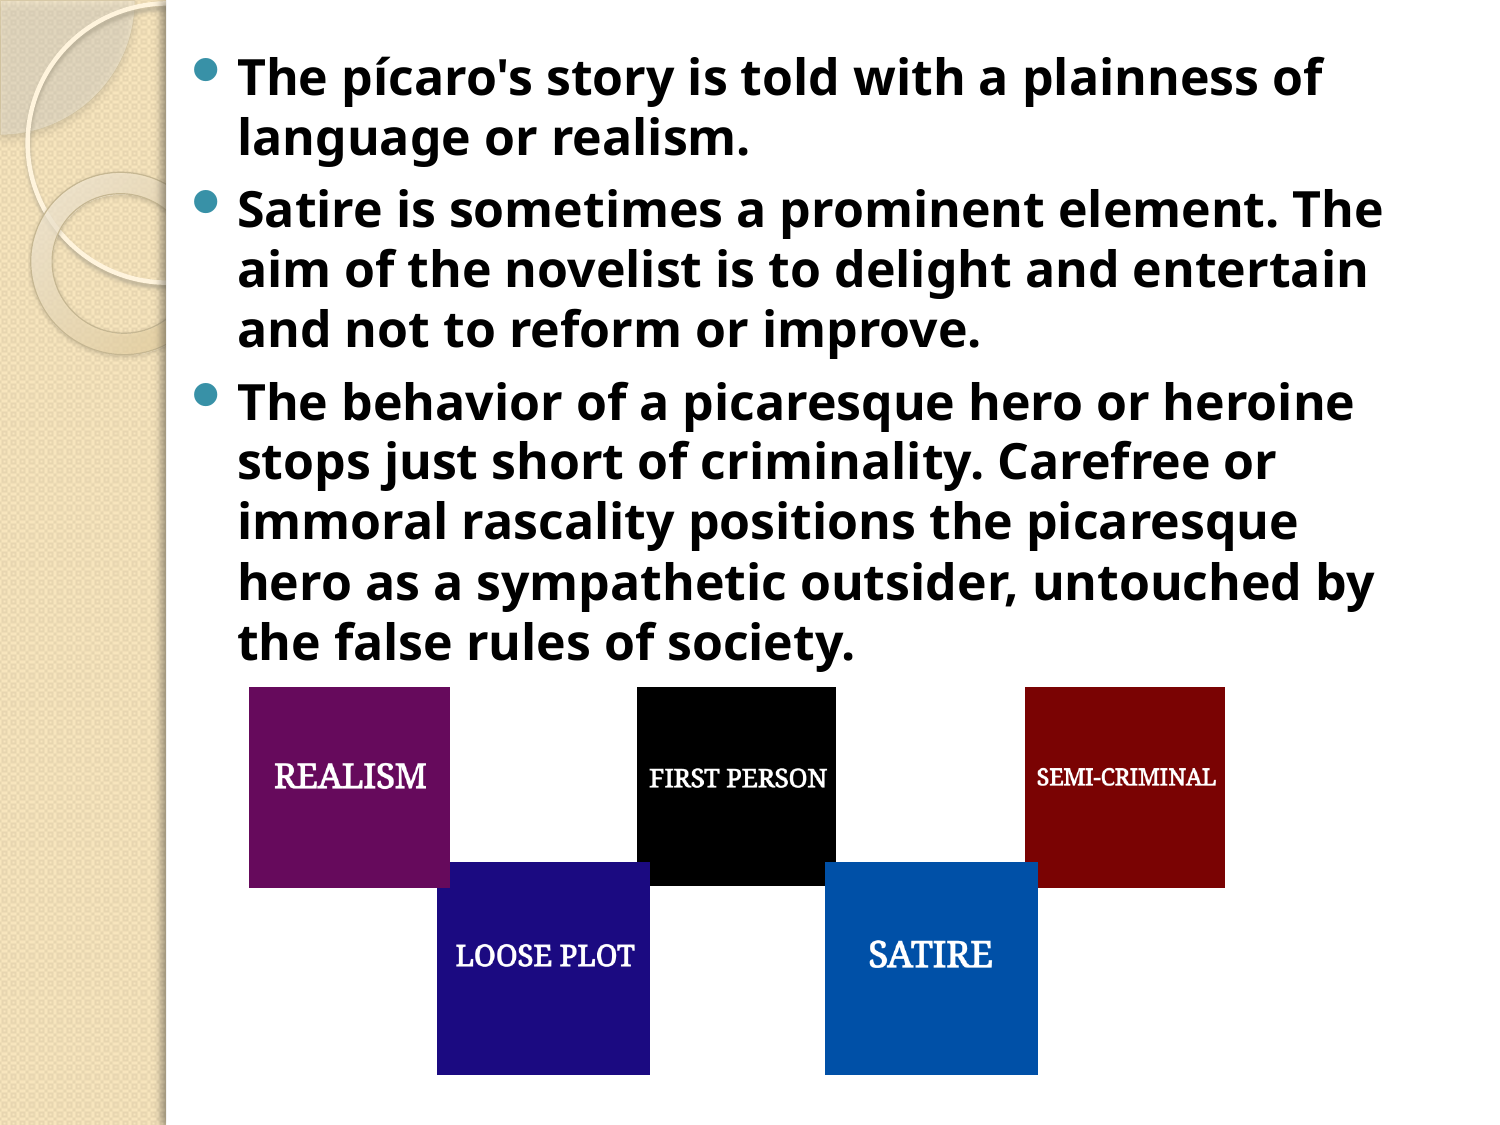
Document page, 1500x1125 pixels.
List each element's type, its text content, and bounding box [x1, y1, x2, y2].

list The pícaro's story is told with a plainness of language or realism. Satire is sometimes a prominent element. The aim of the novelist is to delight and entertain and not to reform or improve. The behavior of a picaresque hero or heroine stops just short of criminality. Carefree or immoral rascality positions the picaresque hero as a sympathetic outsider, untouched by the false rules of society. [162, 37, 1413, 638]
picture [249, 687, 1226, 1076]
